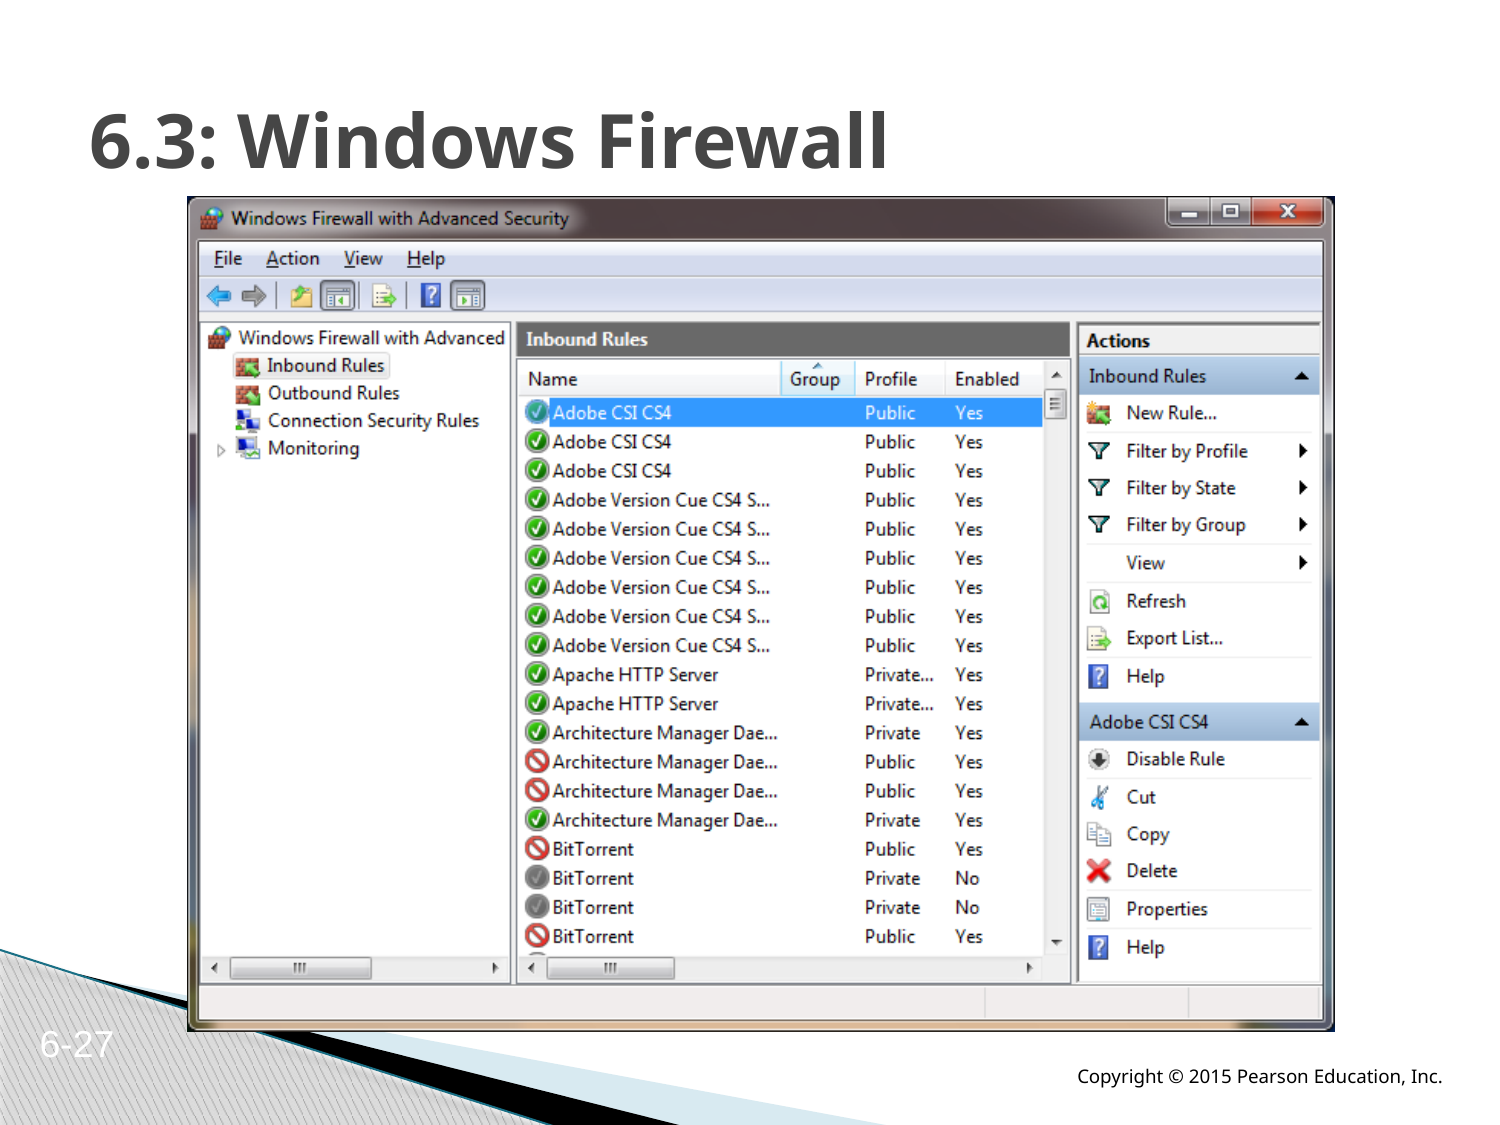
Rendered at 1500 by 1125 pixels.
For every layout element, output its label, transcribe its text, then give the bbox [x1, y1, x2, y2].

text_box 6-27 [24, 1012, 163, 1088]
title 6.3: Windows Firewall [75, 45, 1425, 233]
picture [187, 196, 1335, 1032]
